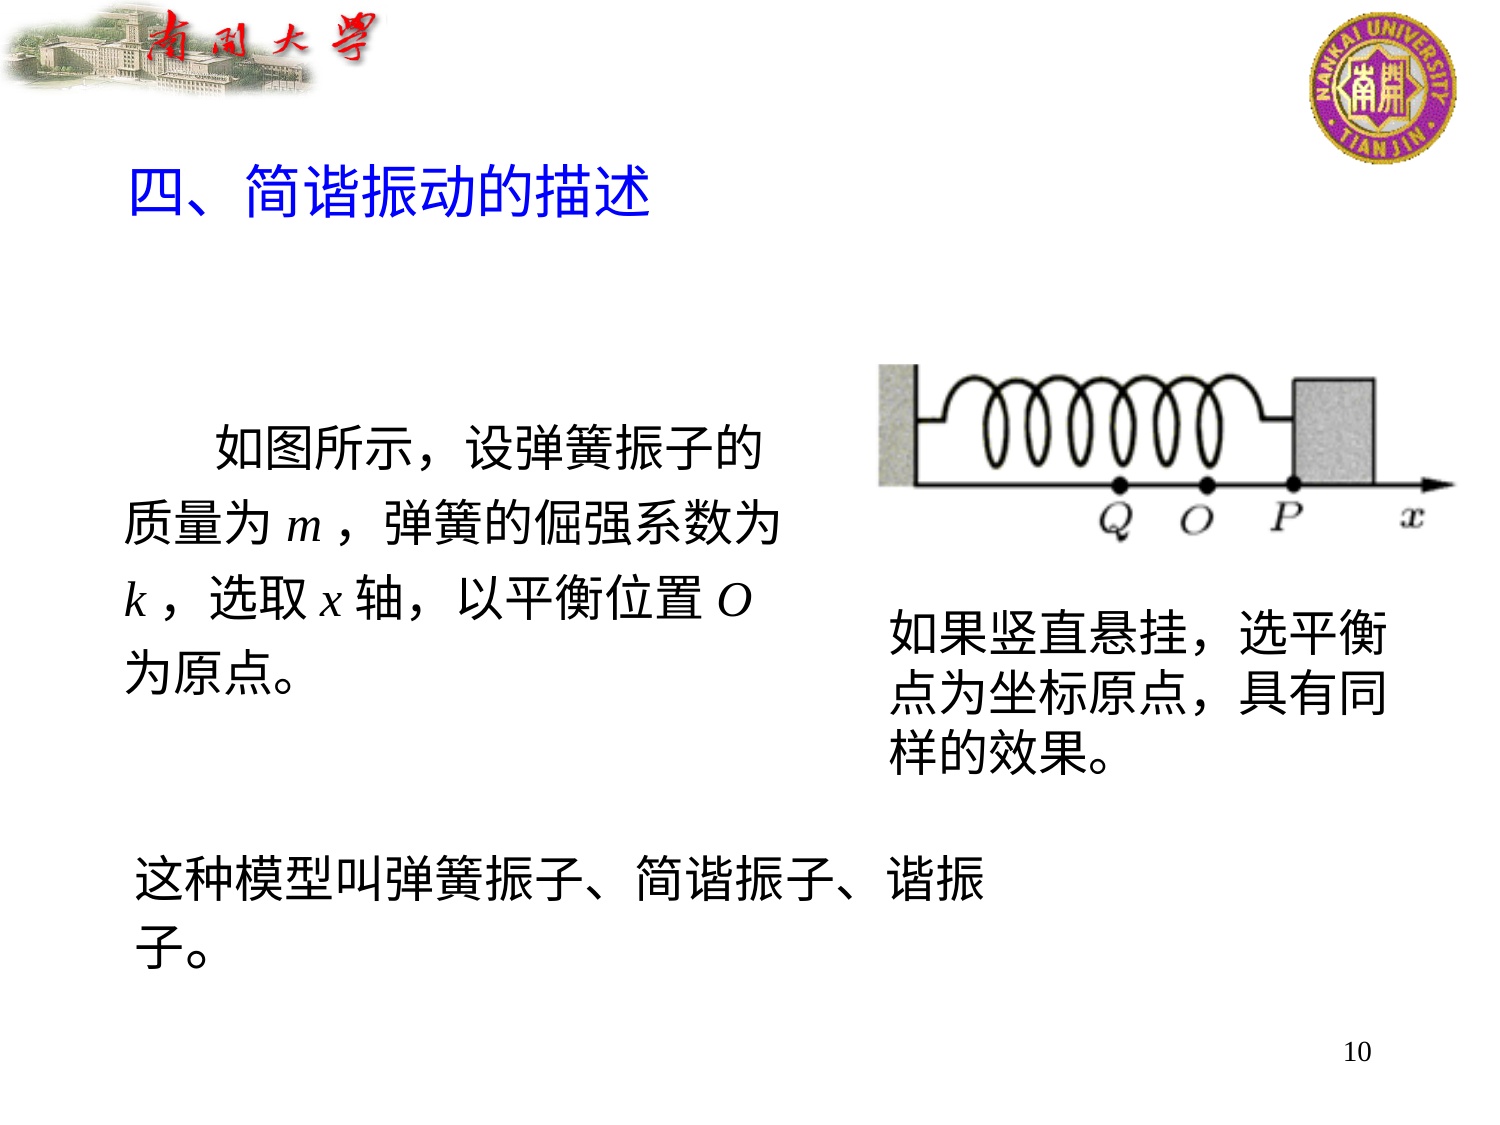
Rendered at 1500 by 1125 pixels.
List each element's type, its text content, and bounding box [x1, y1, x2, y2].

picture [0, 0, 388, 100]
text_box 如图所示，设弹簧振子的质量为m，弹簧的倔强系数为k，选取x轴，以平衡位置O为原点。 [109, 394, 801, 710]
text_box 这种模型叫弹簧振子、简谐振子、谐振子。 [120, 840, 1075, 985]
picture [873, 364, 1464, 545]
slide_number 10 [1074, 1024, 1388, 1101]
text_box 四、简谐振动的描述 [112, 148, 667, 233]
picture [1262, 0, 1500, 178]
text_box 如果竖直悬挂，选平衡点为坐标原点，具有同样的效果。 [874, 593, 1411, 789]
